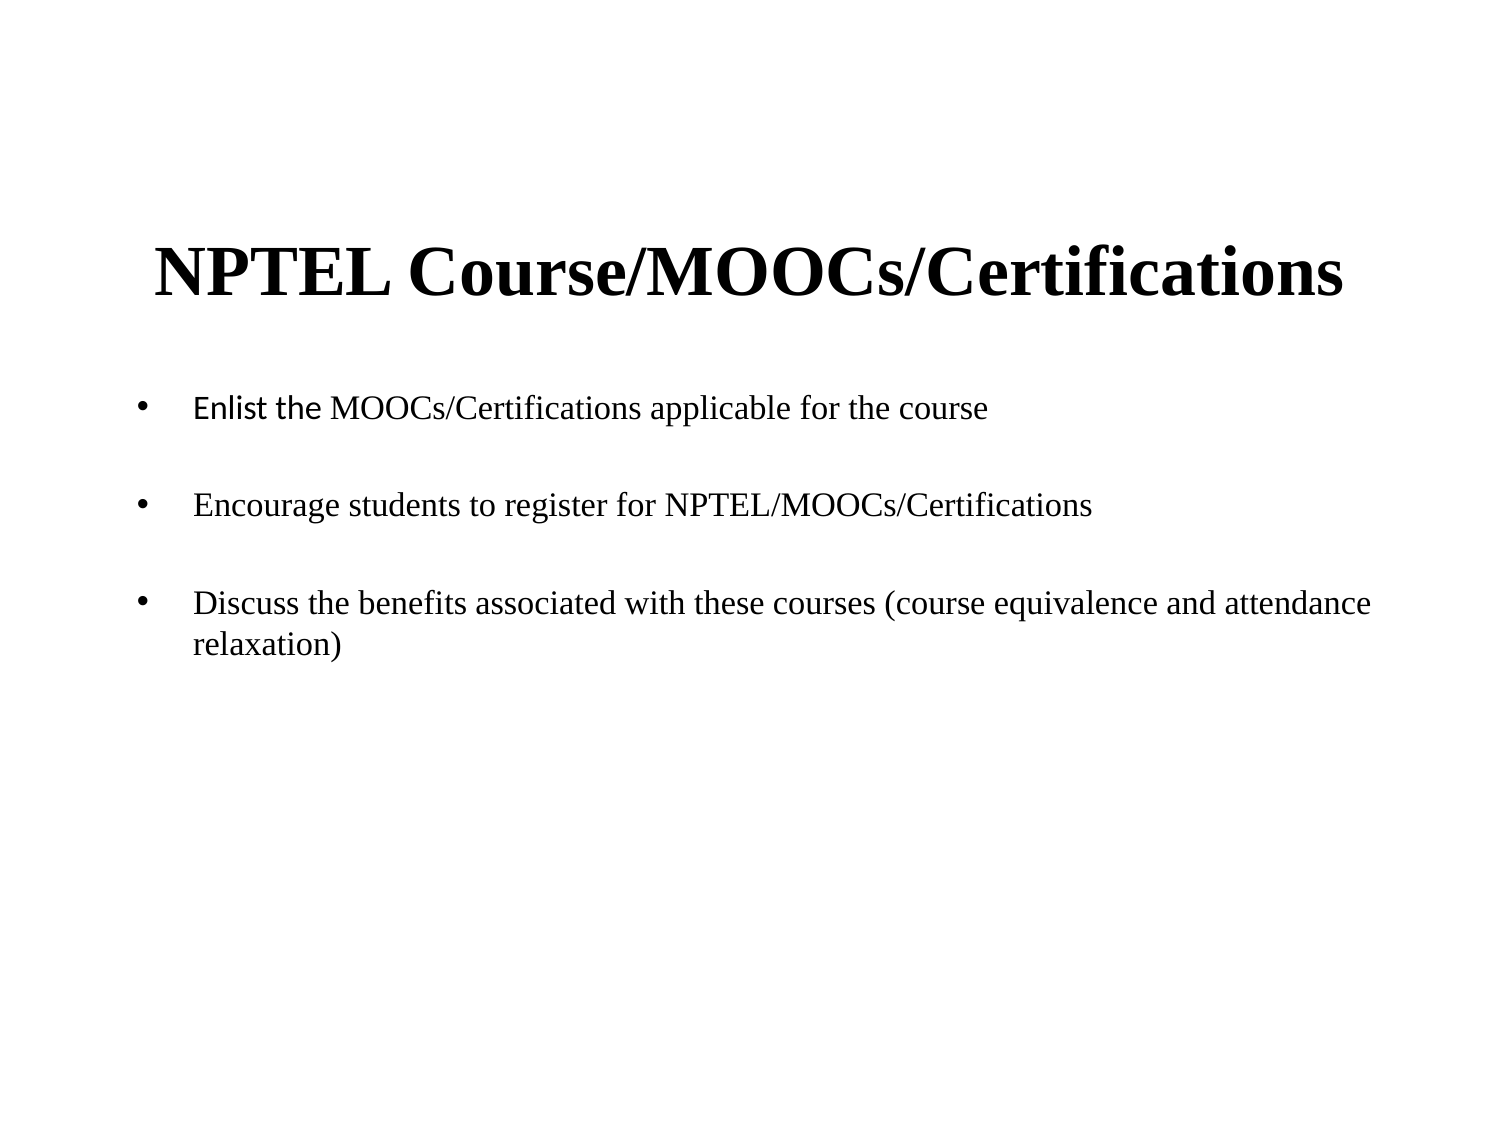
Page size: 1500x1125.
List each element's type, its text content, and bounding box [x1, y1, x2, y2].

title NPTEL Course/MOOCs/Certifications [103, 185, 1397, 349]
list Enlist the MOOCs/Certifications applicable for the course Encourage students to register for NPTEL/MOOCs/Certifications Discuss the benefits associated with these courses (course equivalence and attendance relaxation) [103, 378, 1397, 902]
